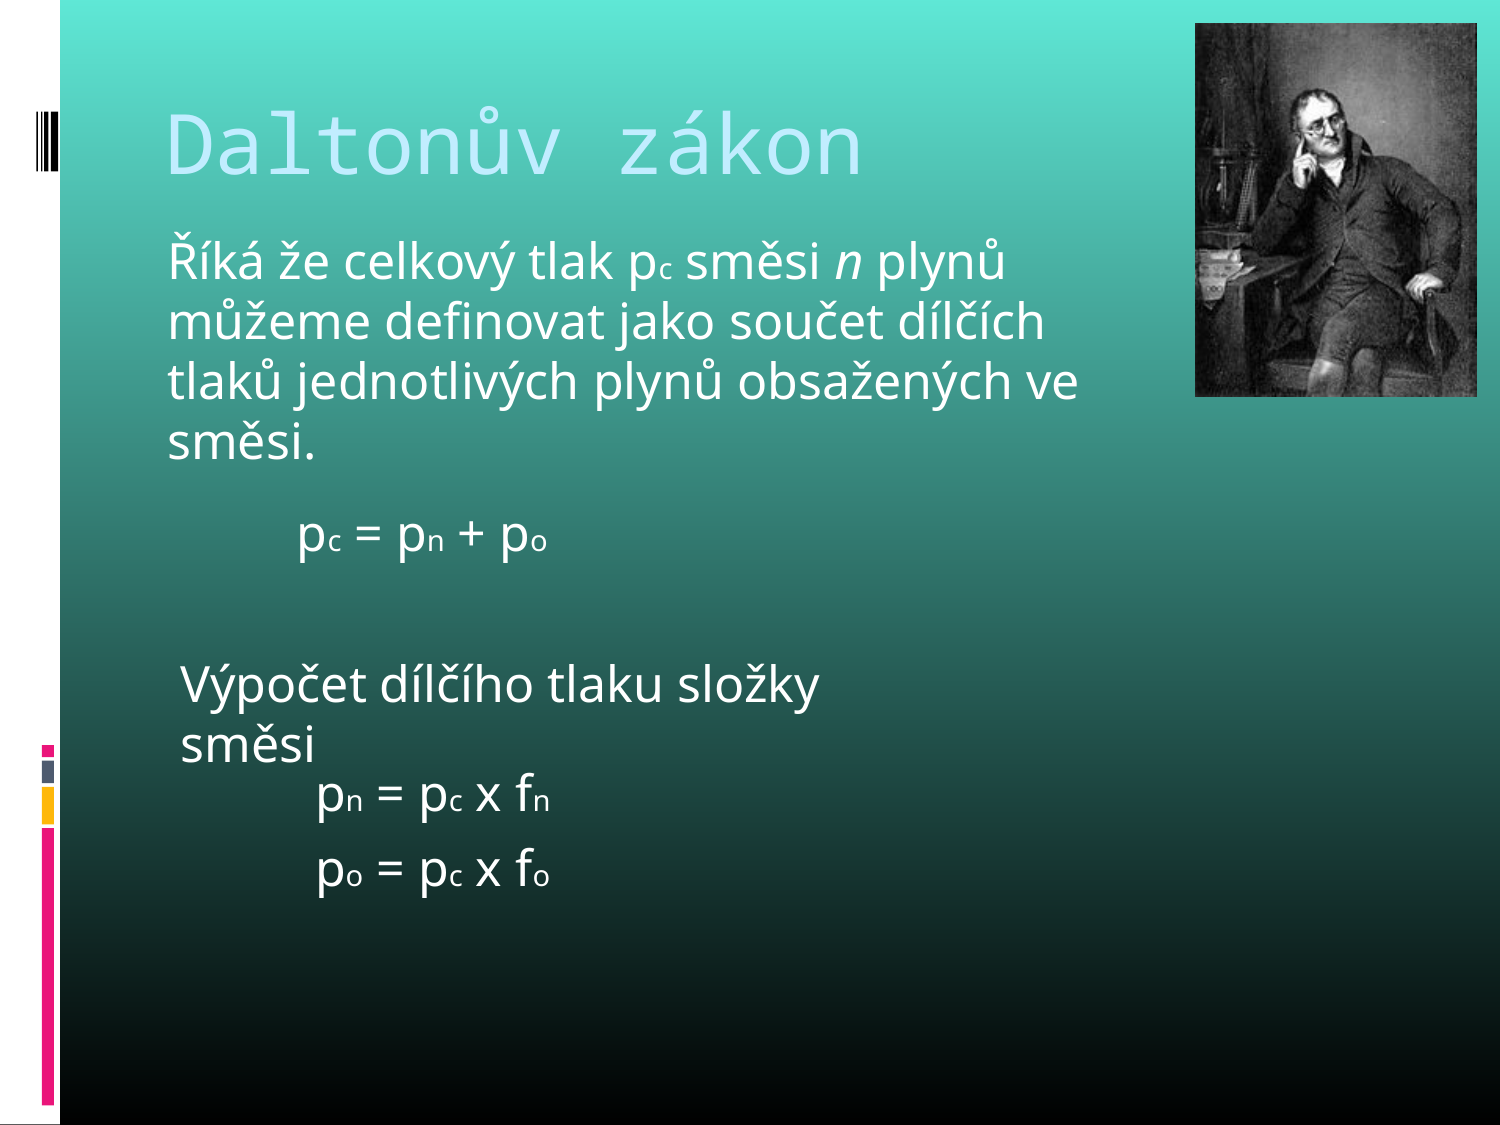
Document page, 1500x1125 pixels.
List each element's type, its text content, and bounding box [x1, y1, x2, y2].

text_box Výpočet dílčího tlaku složky směsi [165, 644, 903, 780]
text_box pc = pn + po [281, 494, 1019, 570]
title Daltonův zákon [150, 83, 1190, 234]
text_box po = pc x fo [299, 829, 1037, 905]
text_box pn = pc x fn [299, 754, 1037, 829]
text_box Říká že celkový tlak pc směsi n plynů můžeme definovat jako součet dílčích tlaků jednotlivých plynů obsažených ve směsi. [152, 222, 1149, 478]
picture [1195, 23, 1477, 398]
